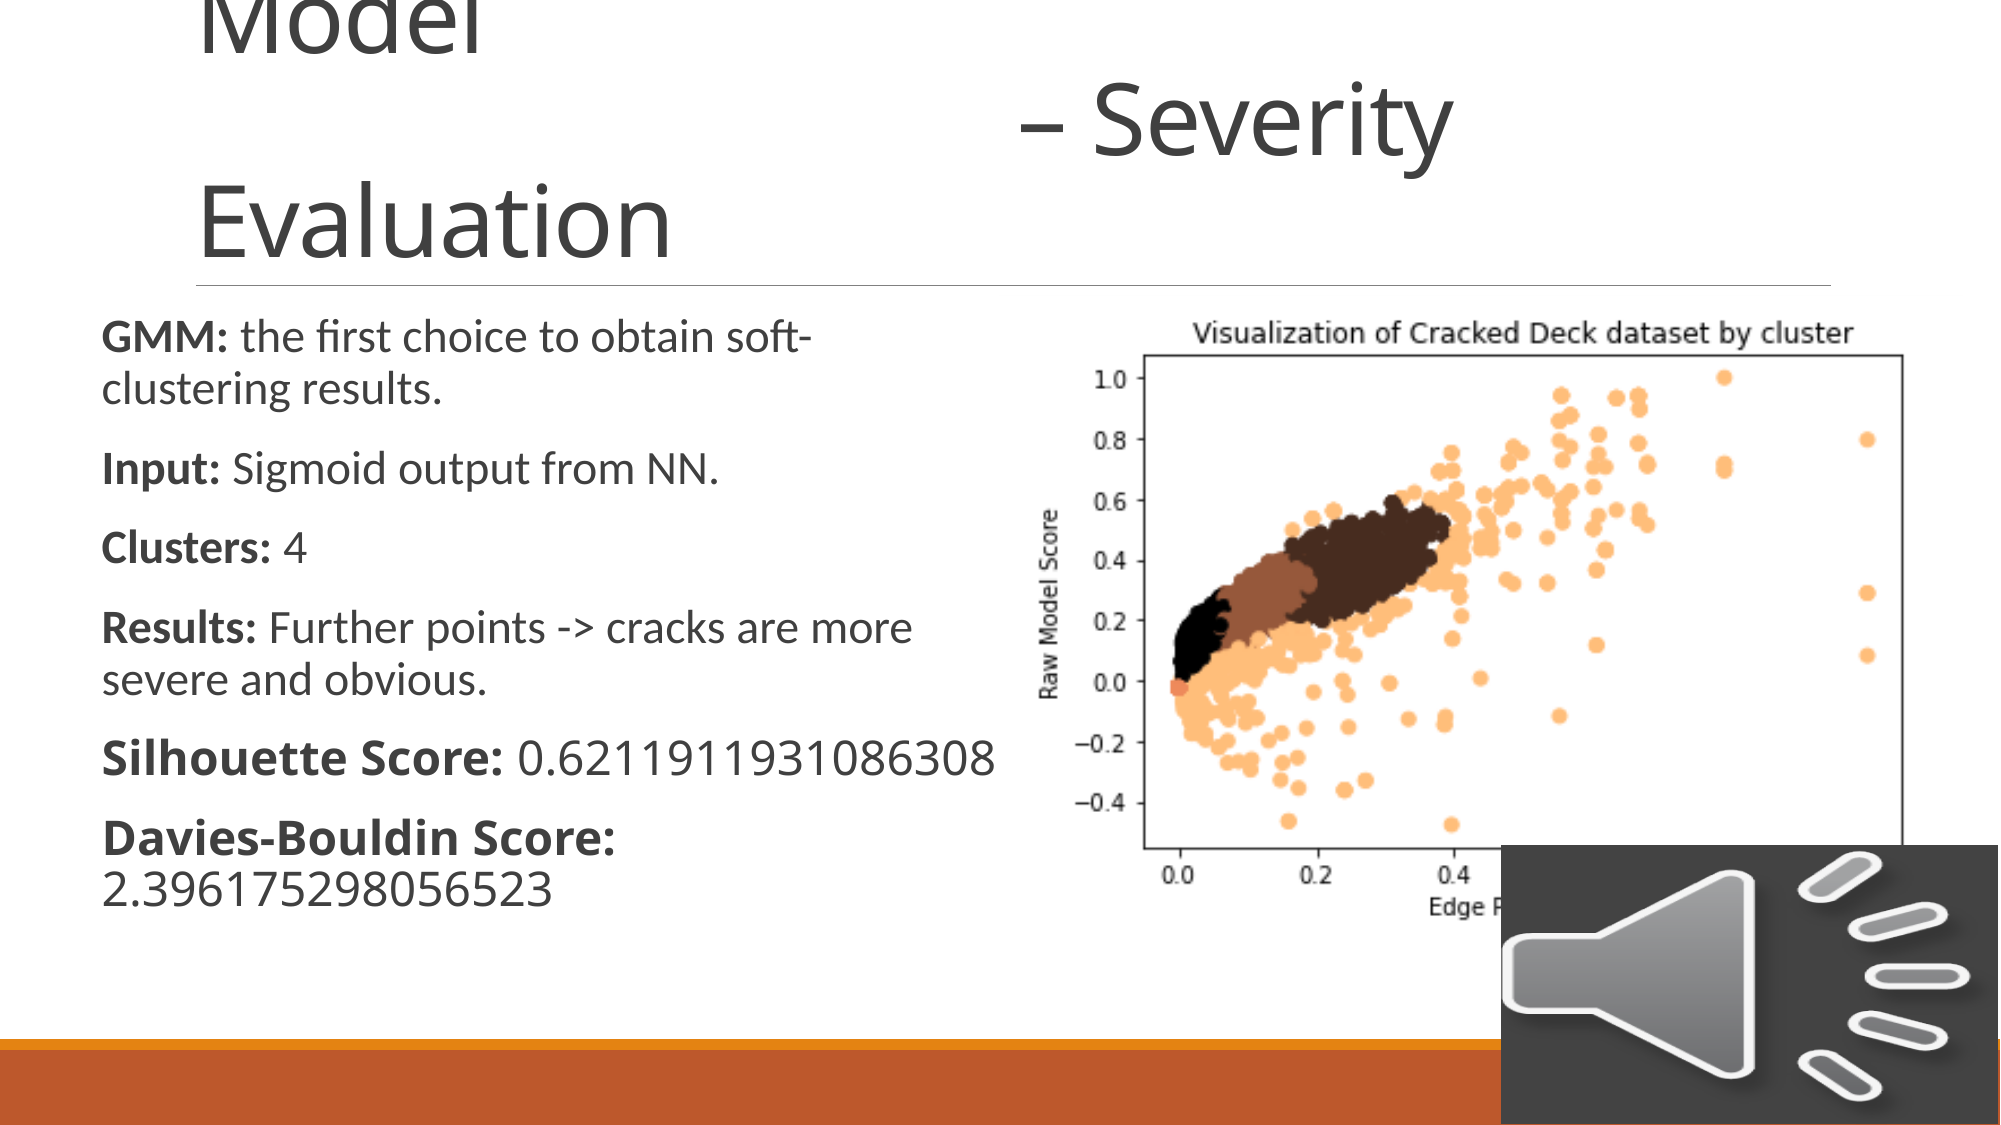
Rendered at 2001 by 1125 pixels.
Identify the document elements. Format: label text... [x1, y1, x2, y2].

text_box GMM: the first choice to obtain soft-clustering results. Input: Sigmoid output from NN. Clusters: 4 Results: Further points -> cracks are more severe and obvious. Silhouette Score: 0.6211911931086308 Davies-Bouldin Score: 2.396175298056523 [87, 303, 996, 959]
title Methods & Results: Clustering Model – Severity Evaluation [180, 47, 1834, 285]
picture [999, 293, 2000, 1125]
